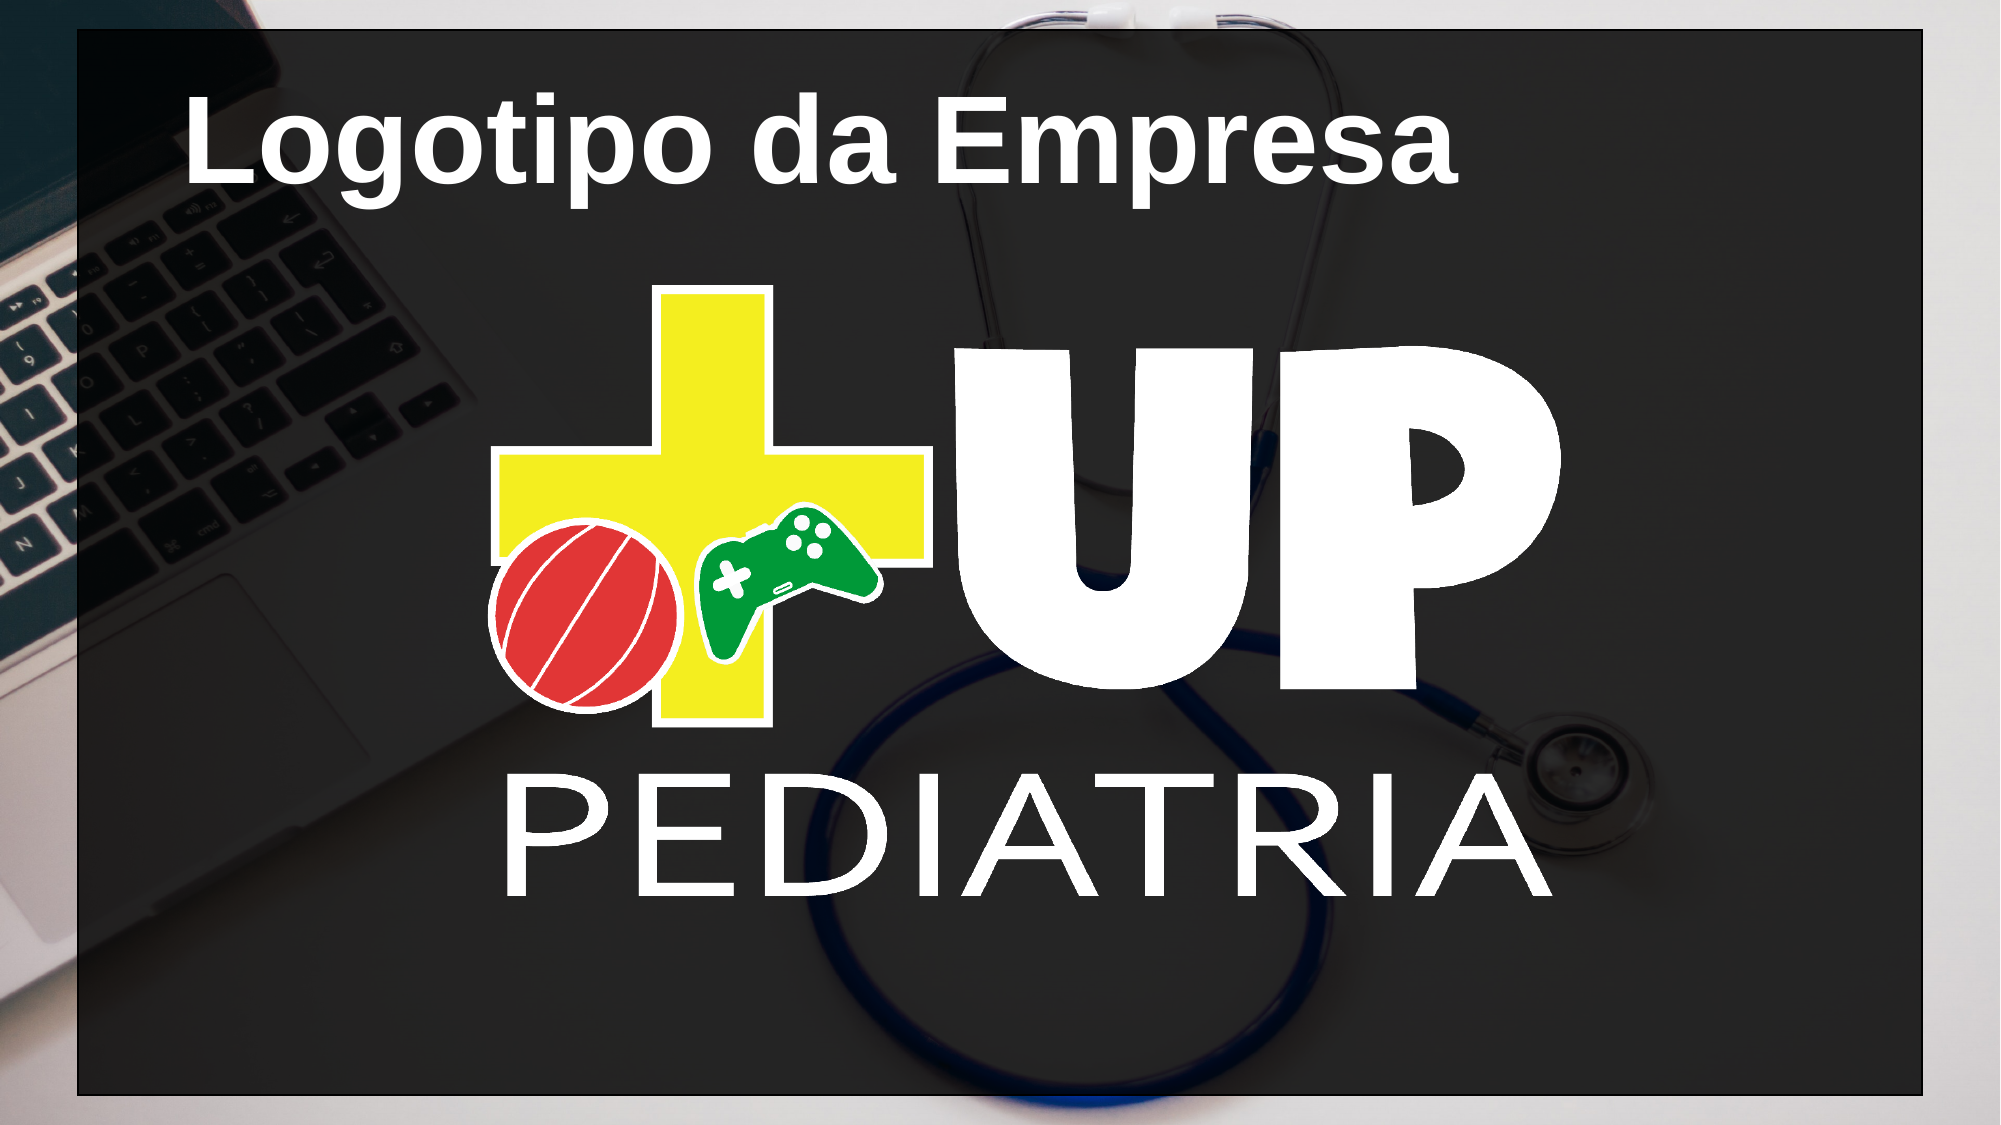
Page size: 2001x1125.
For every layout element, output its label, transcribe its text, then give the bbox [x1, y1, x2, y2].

text_box [77, 29, 1923, 1096]
text_box Logotipo da Empresa [166, 51, 1774, 216]
picture [0, 0, 2001, 1125]
